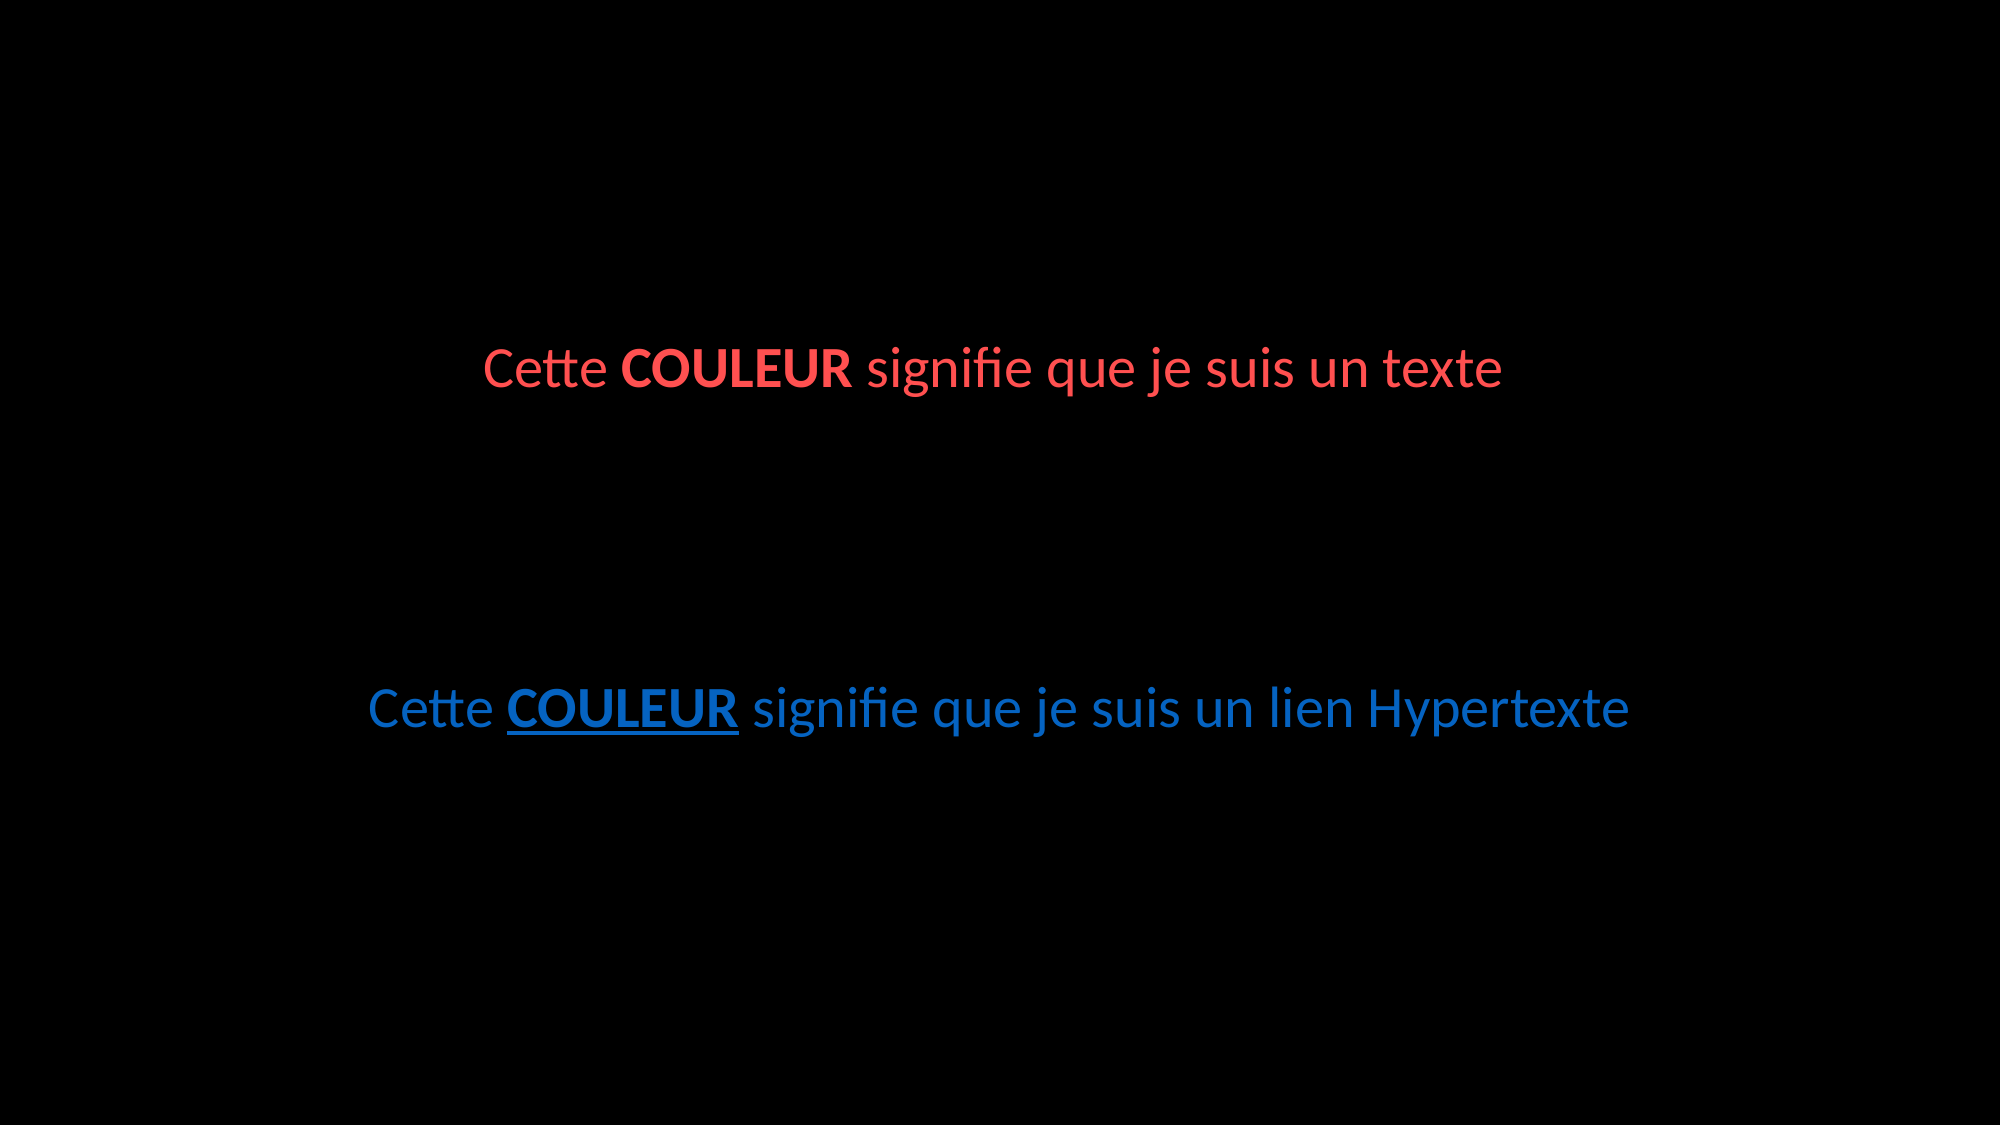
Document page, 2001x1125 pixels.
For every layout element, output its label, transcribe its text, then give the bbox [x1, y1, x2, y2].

text_box Cette COULEUR signifie que je suis un texte [0, 181, 2000, 407]
text_box Cette COULEUR signifie que je suis un lien Hypertexte [0, 521, 2000, 747]
